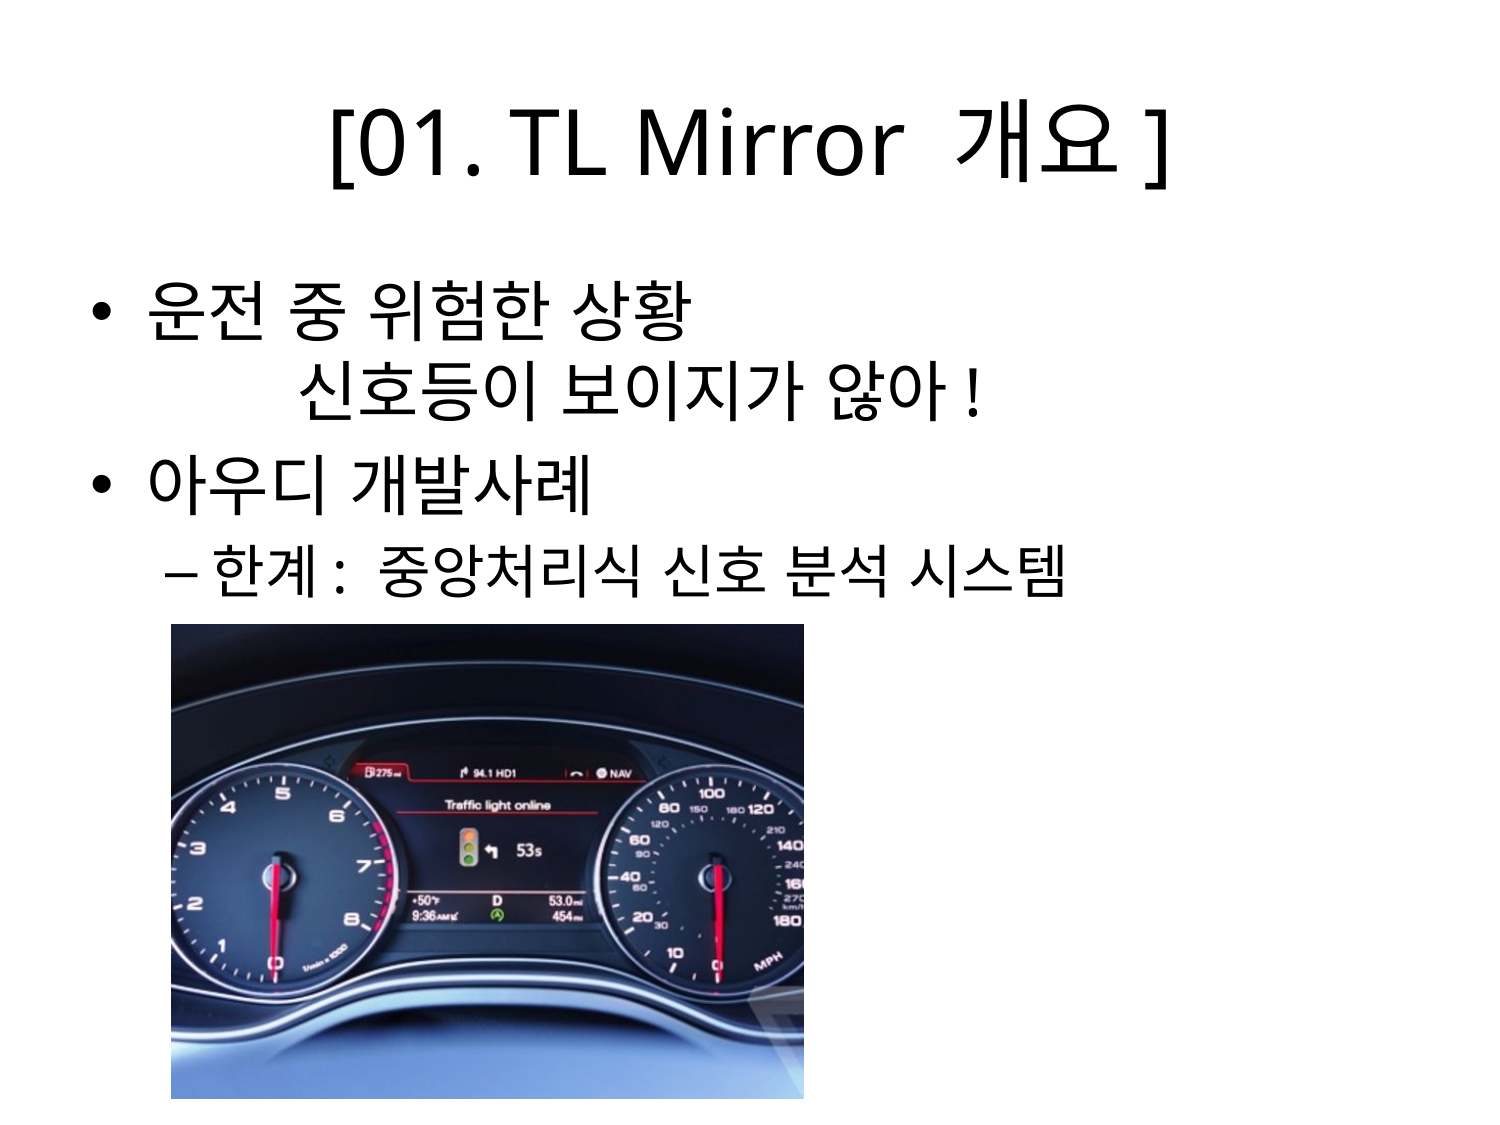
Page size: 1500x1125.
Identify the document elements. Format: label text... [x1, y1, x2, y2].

picture [170, 624, 804, 1099]
list 운전 중 위험한 상황 신호등이 보이지가 않아! 아우디 개발사례 한계: 중앙처리식 신호 분석 시스템 [75, 262, 1425, 1005]
title [01. TL Mirror 개요] [75, 45, 1425, 233]
